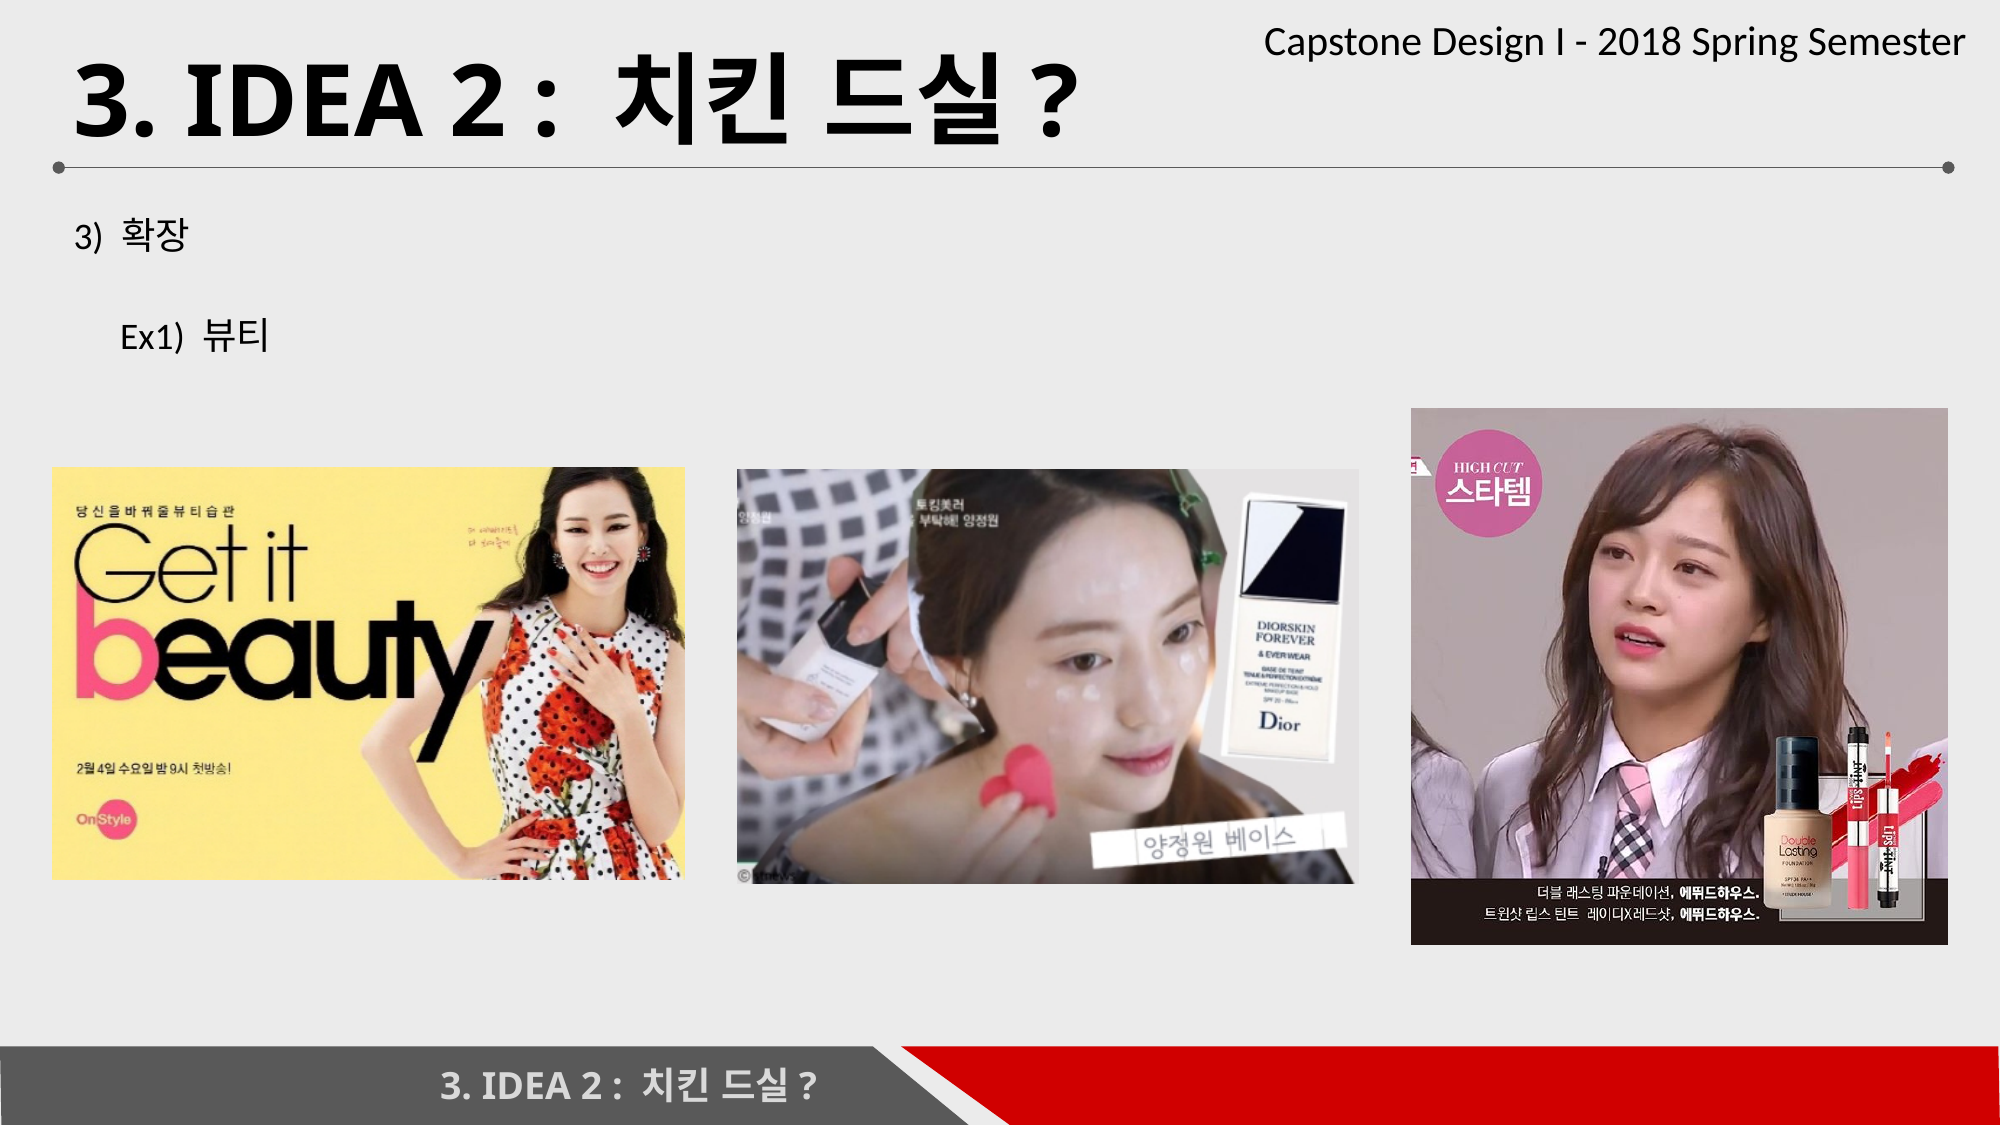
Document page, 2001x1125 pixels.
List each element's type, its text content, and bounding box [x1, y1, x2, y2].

title 3. IDEA 2 : 치킨 드실? [58, 0, 2000, 166]
picture [737, 469, 1359, 884]
picture [1411, 408, 1948, 945]
text_box Ex1) 뷰티 [105, 304, 316, 364]
text_box 3) 확장 [58, 204, 286, 265]
text_box 3. IDEA 2 : 치킨 드실? [23, 1054, 832, 1115]
picture [52, 467, 685, 880]
